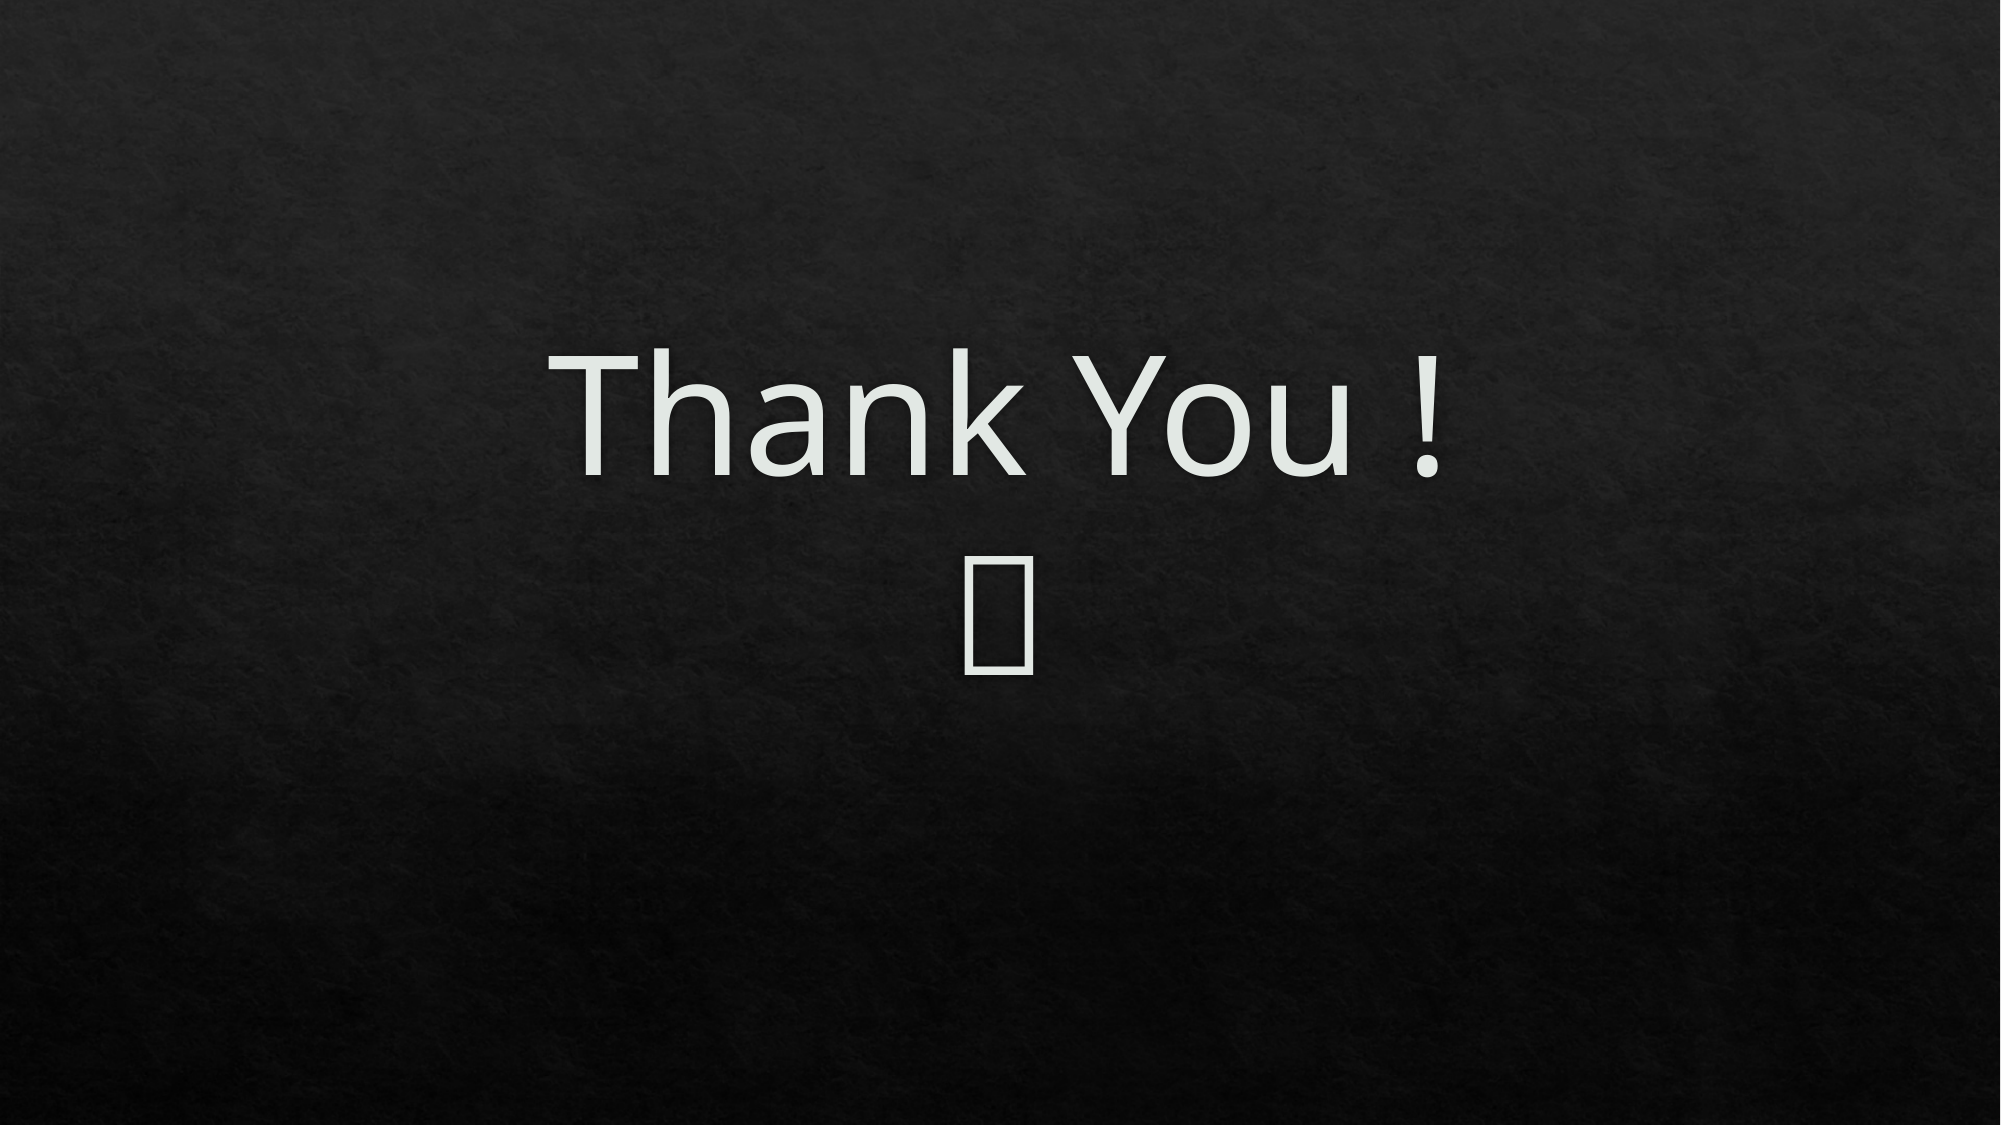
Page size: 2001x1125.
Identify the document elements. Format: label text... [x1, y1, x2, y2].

title Thank You !  [149, 99, 1849, 918]
